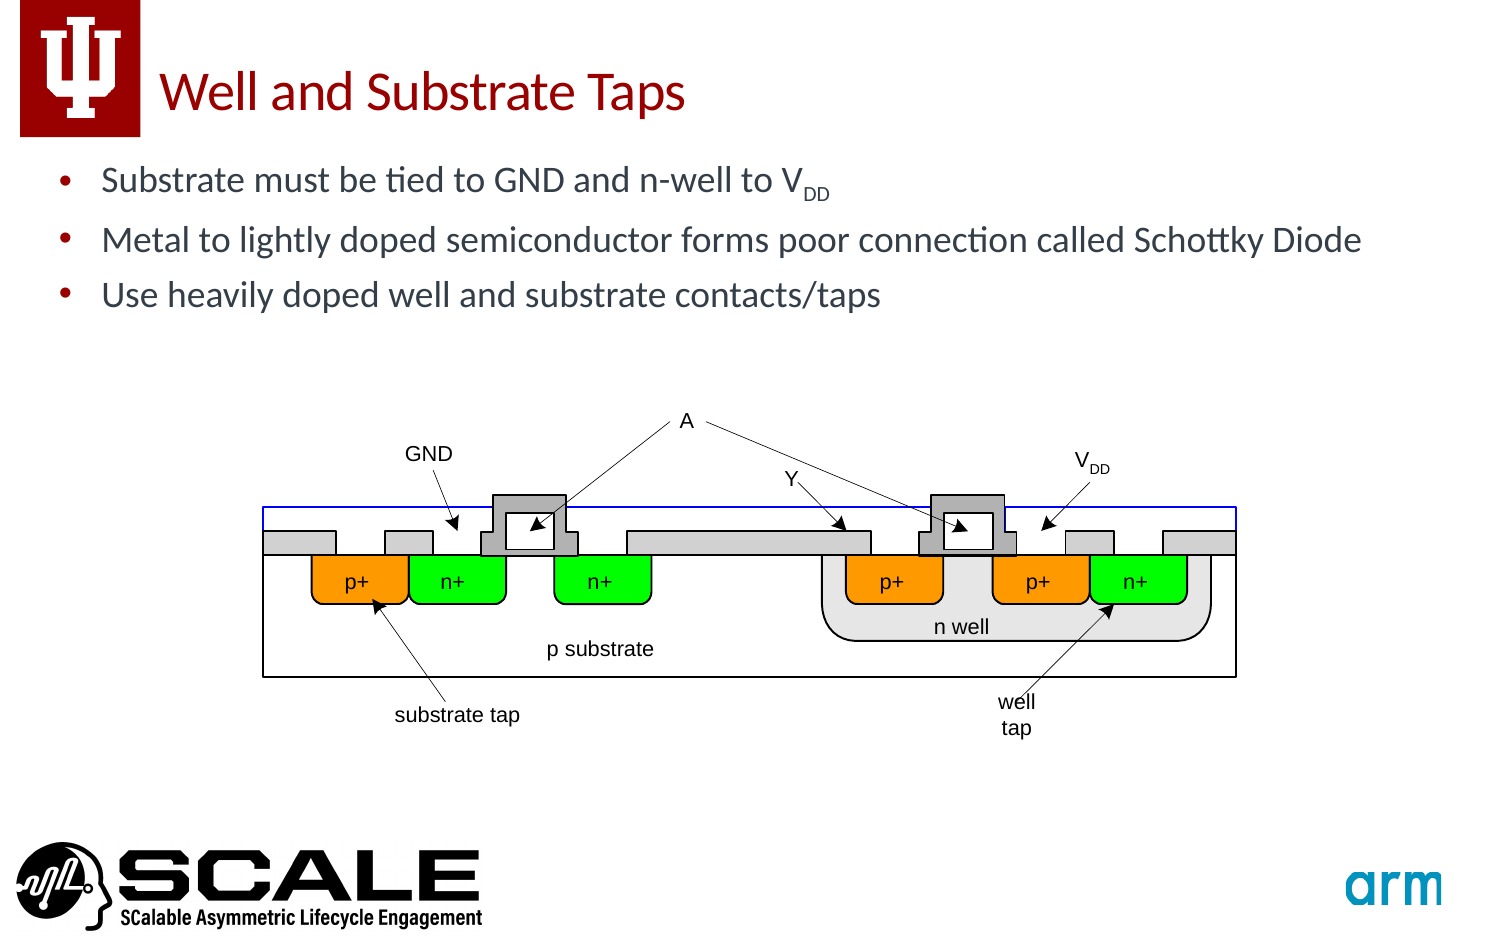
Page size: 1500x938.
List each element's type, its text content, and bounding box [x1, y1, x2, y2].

picture [0, 0, 186, 183]
picture [16, 842, 482, 931]
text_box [253, 386, 1247, 752]
title Well and Substrate Taps [159, 65, 1441, 155]
list Substrate must be tied to GND and n-well to VDD Metal to lightly doped semiconductor forms poor connection called Schottky Diode Use heavily doped well and substrate contacts/taps [58, 154, 1443, 784]
